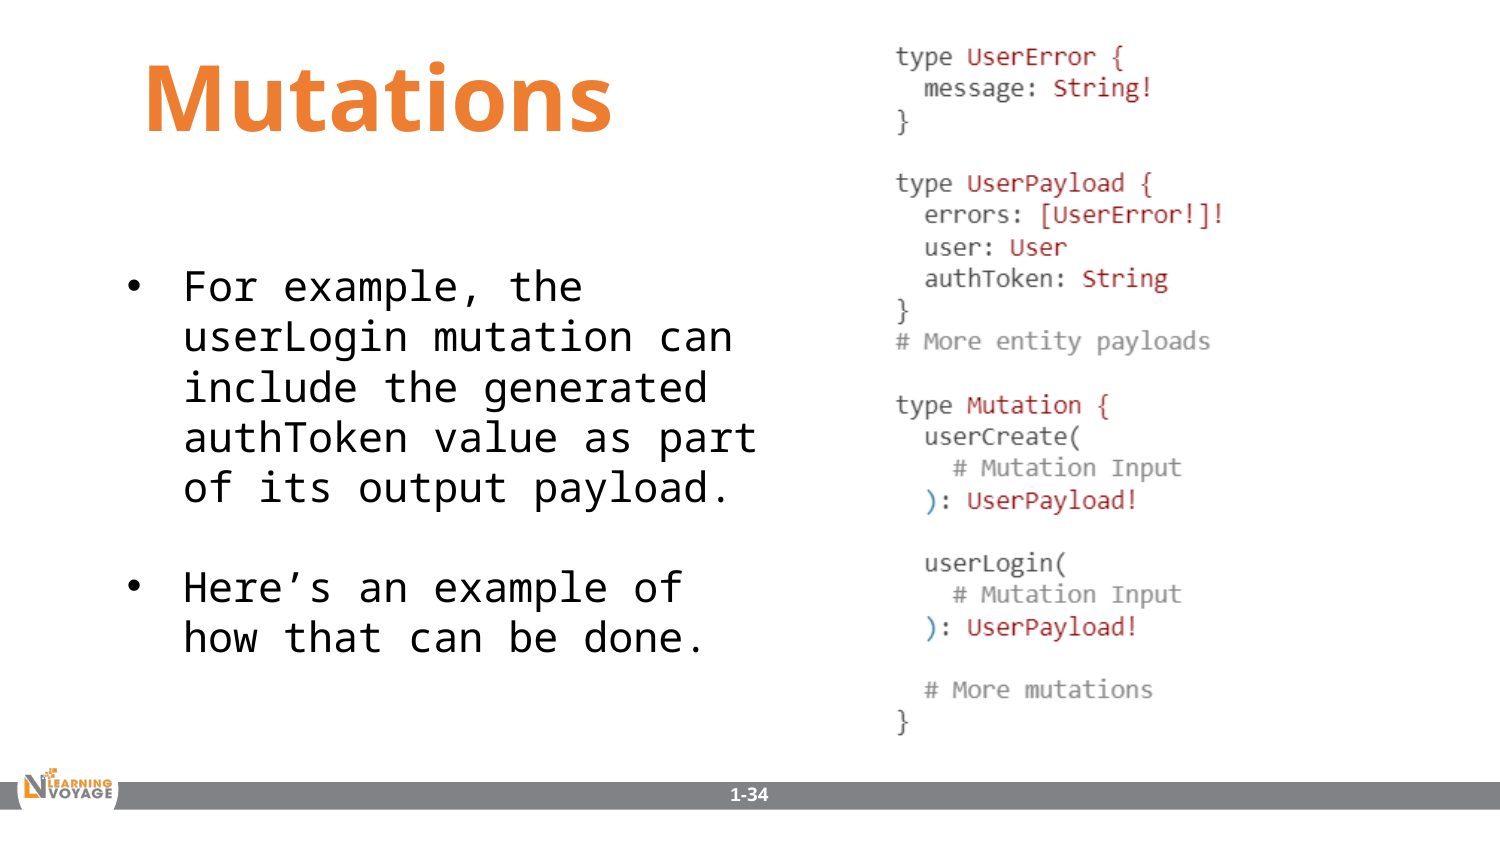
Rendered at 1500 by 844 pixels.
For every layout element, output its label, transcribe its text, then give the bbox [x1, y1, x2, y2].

picture [885, 37, 1468, 740]
slide_number 1-34 [692, 770, 784, 821]
text_box For example, the userLogin mutation can include the generated authToken value as part of its output payload. Here’s an example of how that can be done. [126, 258, 783, 661]
text_box Mutations [126, 37, 885, 153]
picture [0, 706, 144, 844]
